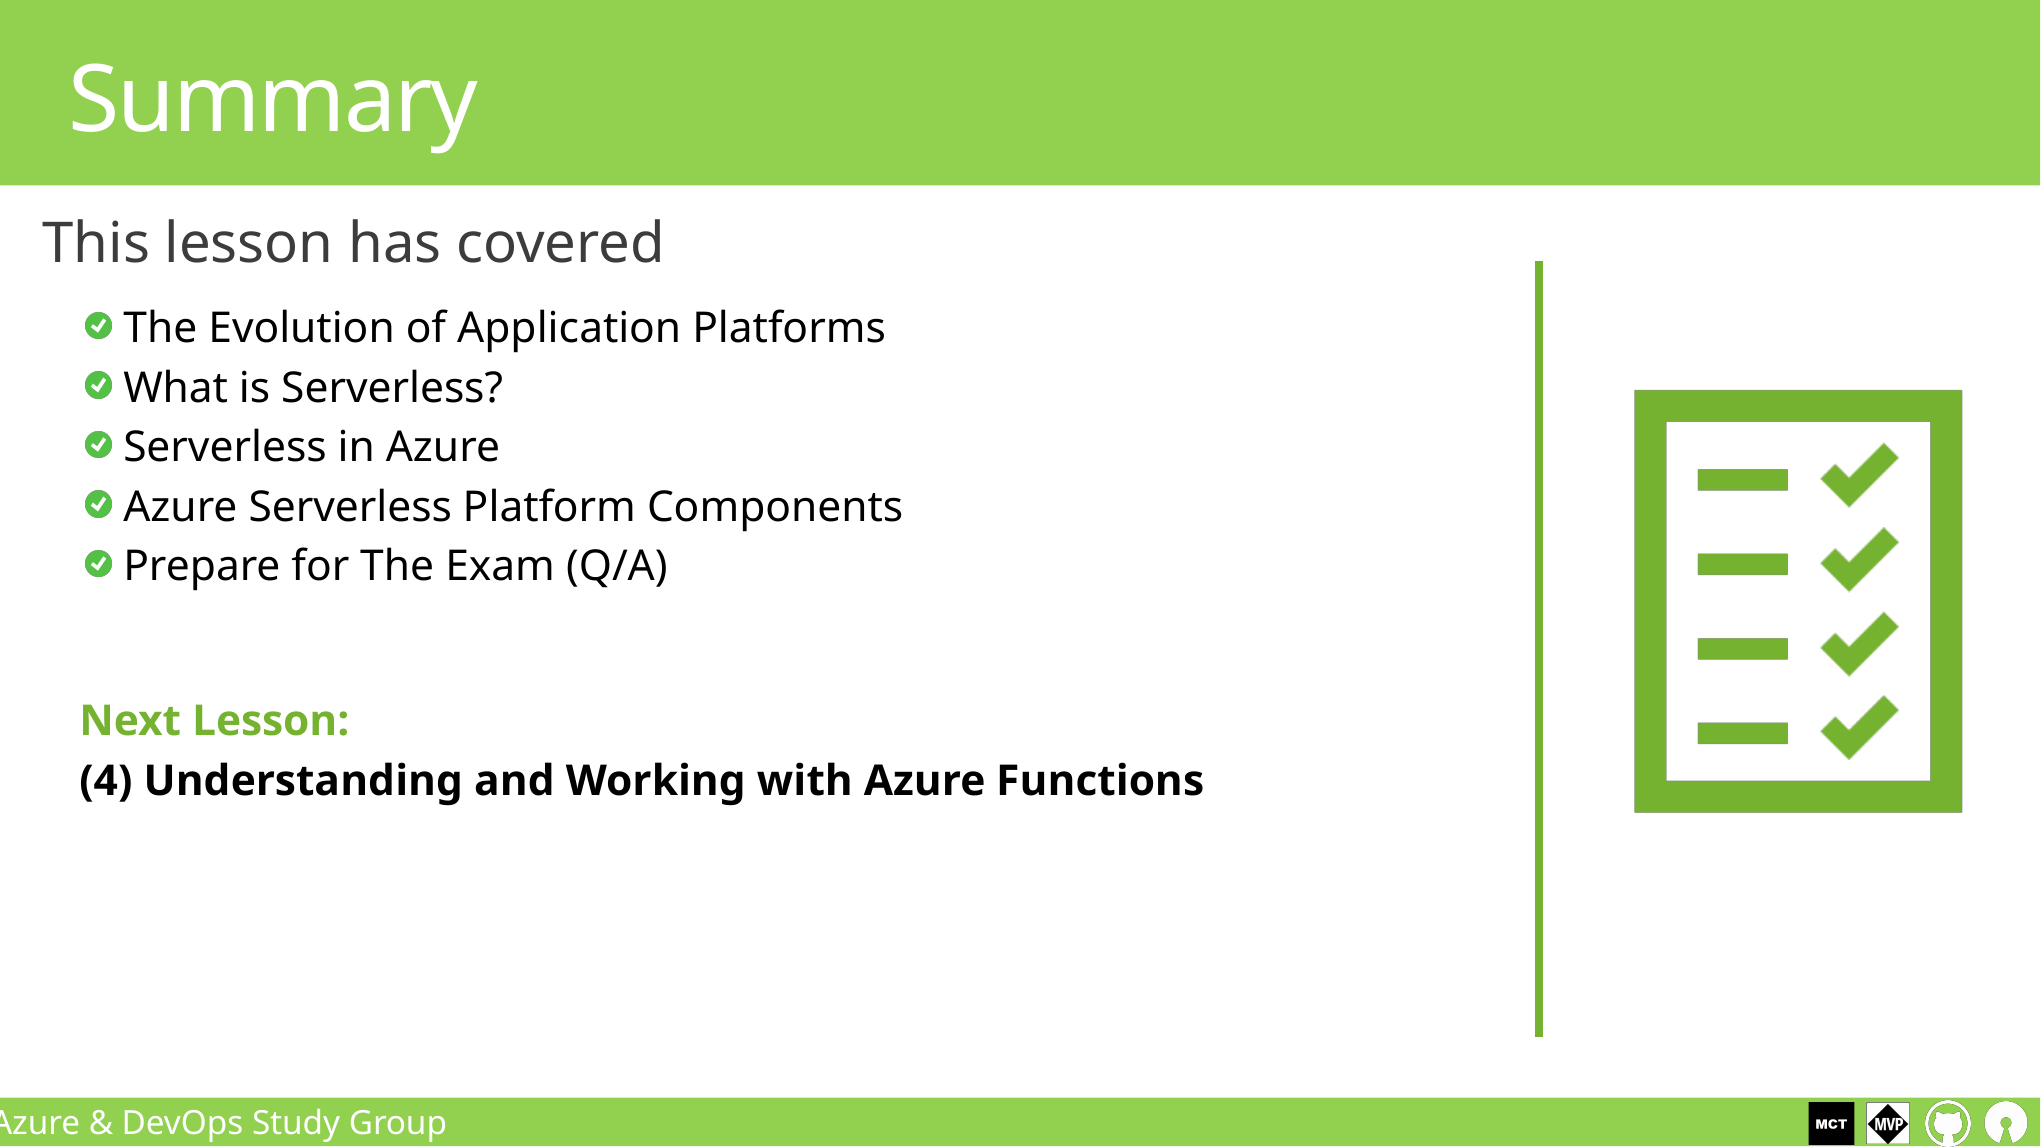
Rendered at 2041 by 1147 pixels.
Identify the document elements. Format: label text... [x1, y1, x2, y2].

text_box This lesson has covered [27, 199, 680, 282]
picture [85, 550, 112, 577]
title Summary [45, 35, 1996, 186]
picture [1544, 347, 2041, 855]
picture [1982, 1098, 2030, 1146]
text_box Next Lesson: (4) Understanding and Working with Azure Functions [64, 685, 1458, 890]
picture [85, 312, 112, 339]
picture [85, 490, 112, 518]
picture [85, 371, 112, 399]
picture [1925, 1100, 1971, 1147]
picture [85, 431, 112, 458]
text_box The Evolution of Application Platforms What is Serverless? Serverless in Azure Azure Serverless Platform Components Prepare for The Exam (Q/A) [70, 292, 1495, 1112]
picture [1866, 1102, 1910, 1144]
